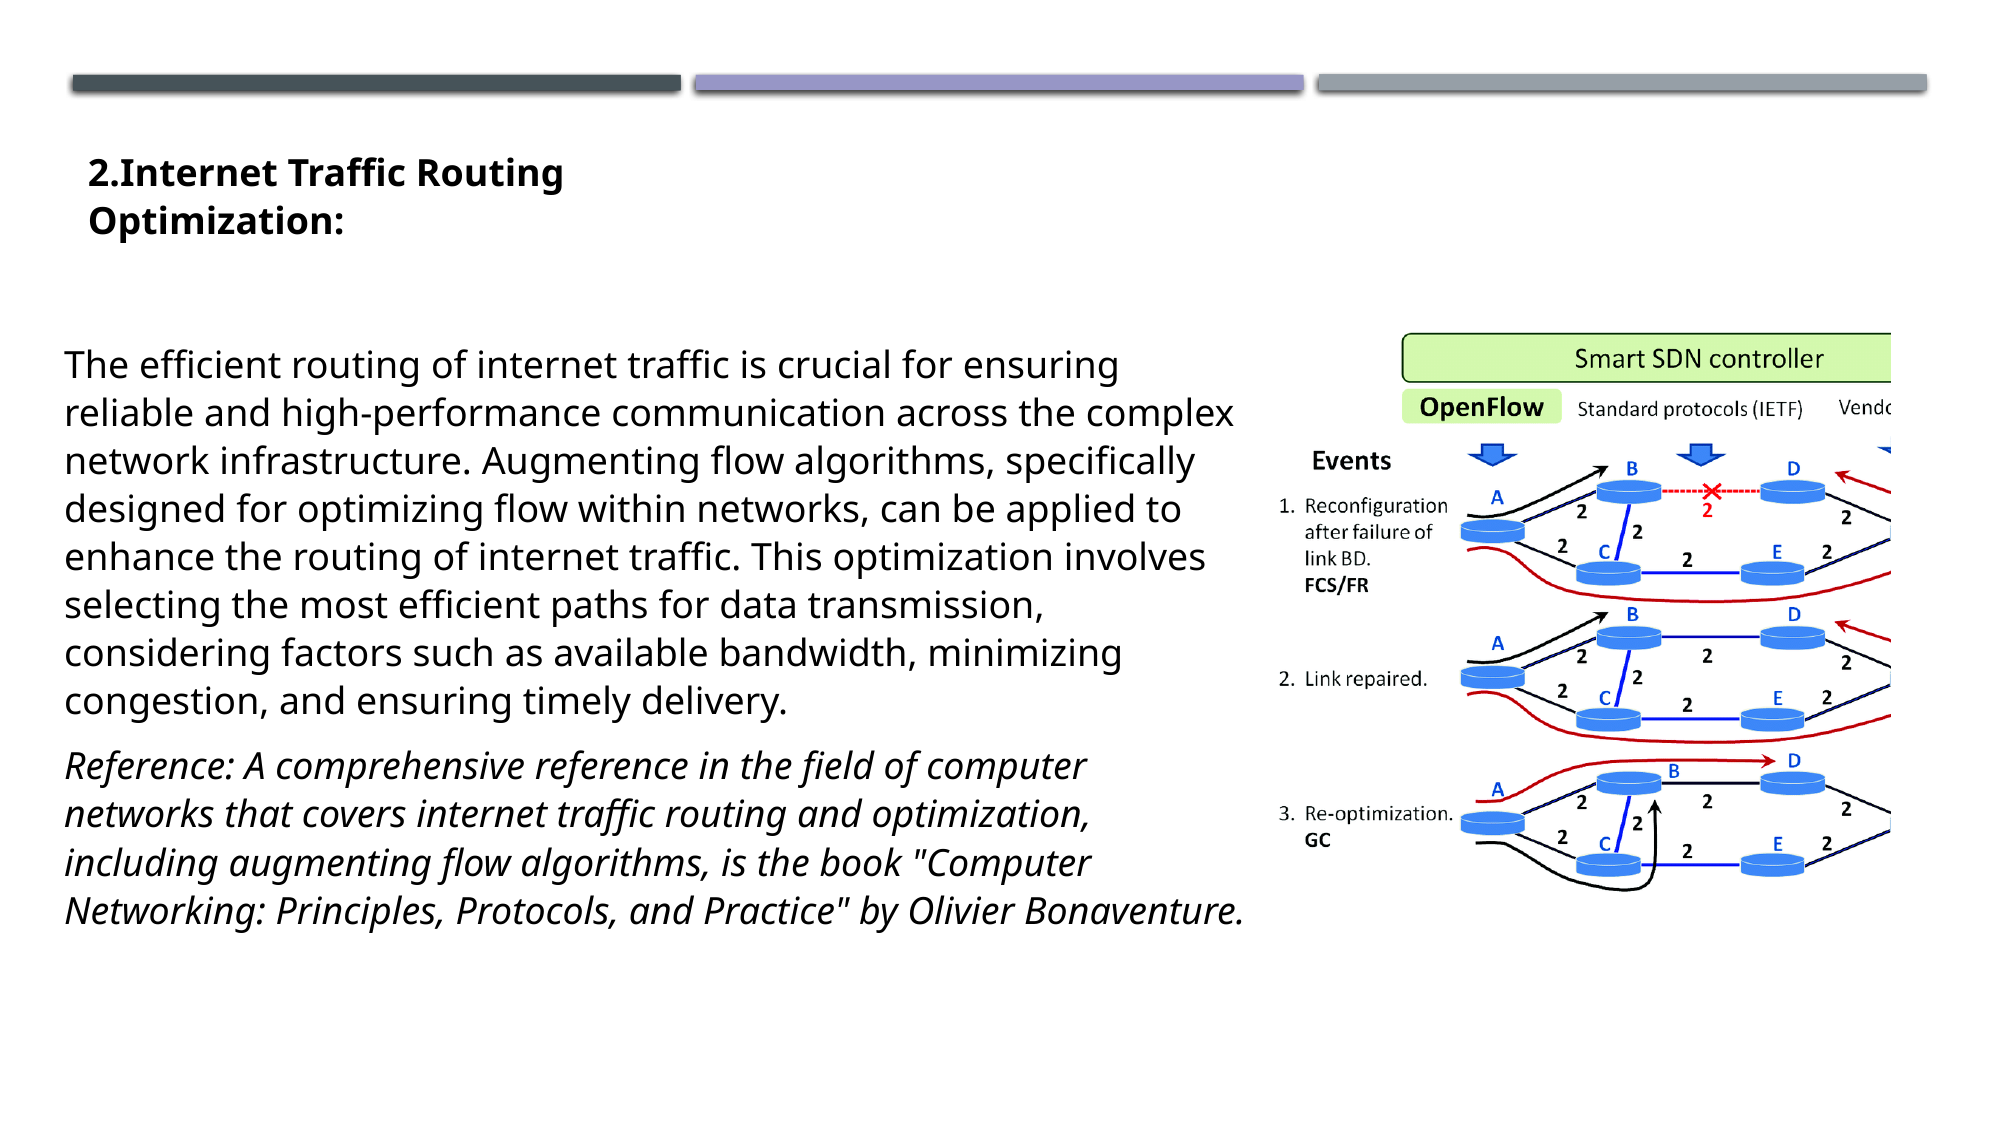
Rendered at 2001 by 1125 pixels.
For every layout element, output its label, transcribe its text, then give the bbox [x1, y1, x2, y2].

text_box 2.Internet Traffic Routing Optimization: [73, 138, 824, 250]
text_box [72, 74, 682, 92]
text_box [1318, 73, 1928, 92]
text_box The efficient routing of internet traffic is crucial for ensuring reliable and high-performance communication across the complex network infrastructure. Augmenting flow algorithms, specifically designed for optimizing flow within networks, can be applied to enhance the routing of internet traffic. This optimization involves selecting the most efficient paths for data transmission, considering factors such as available bandwidth, minimizing congestion, and ensuring timely delivery. Reference: A comprehensive reference in the field of computer networks that covers internet traffic routing and optimization, including augmenting flow algorithms, is the book "Computer Networking: Principles, Protocols, and Practice" by Olivier Bonaventure. [49, 199, 1264, 1070]
picture [1262, 329, 1891, 893]
text_box [695, 74, 1304, 91]
